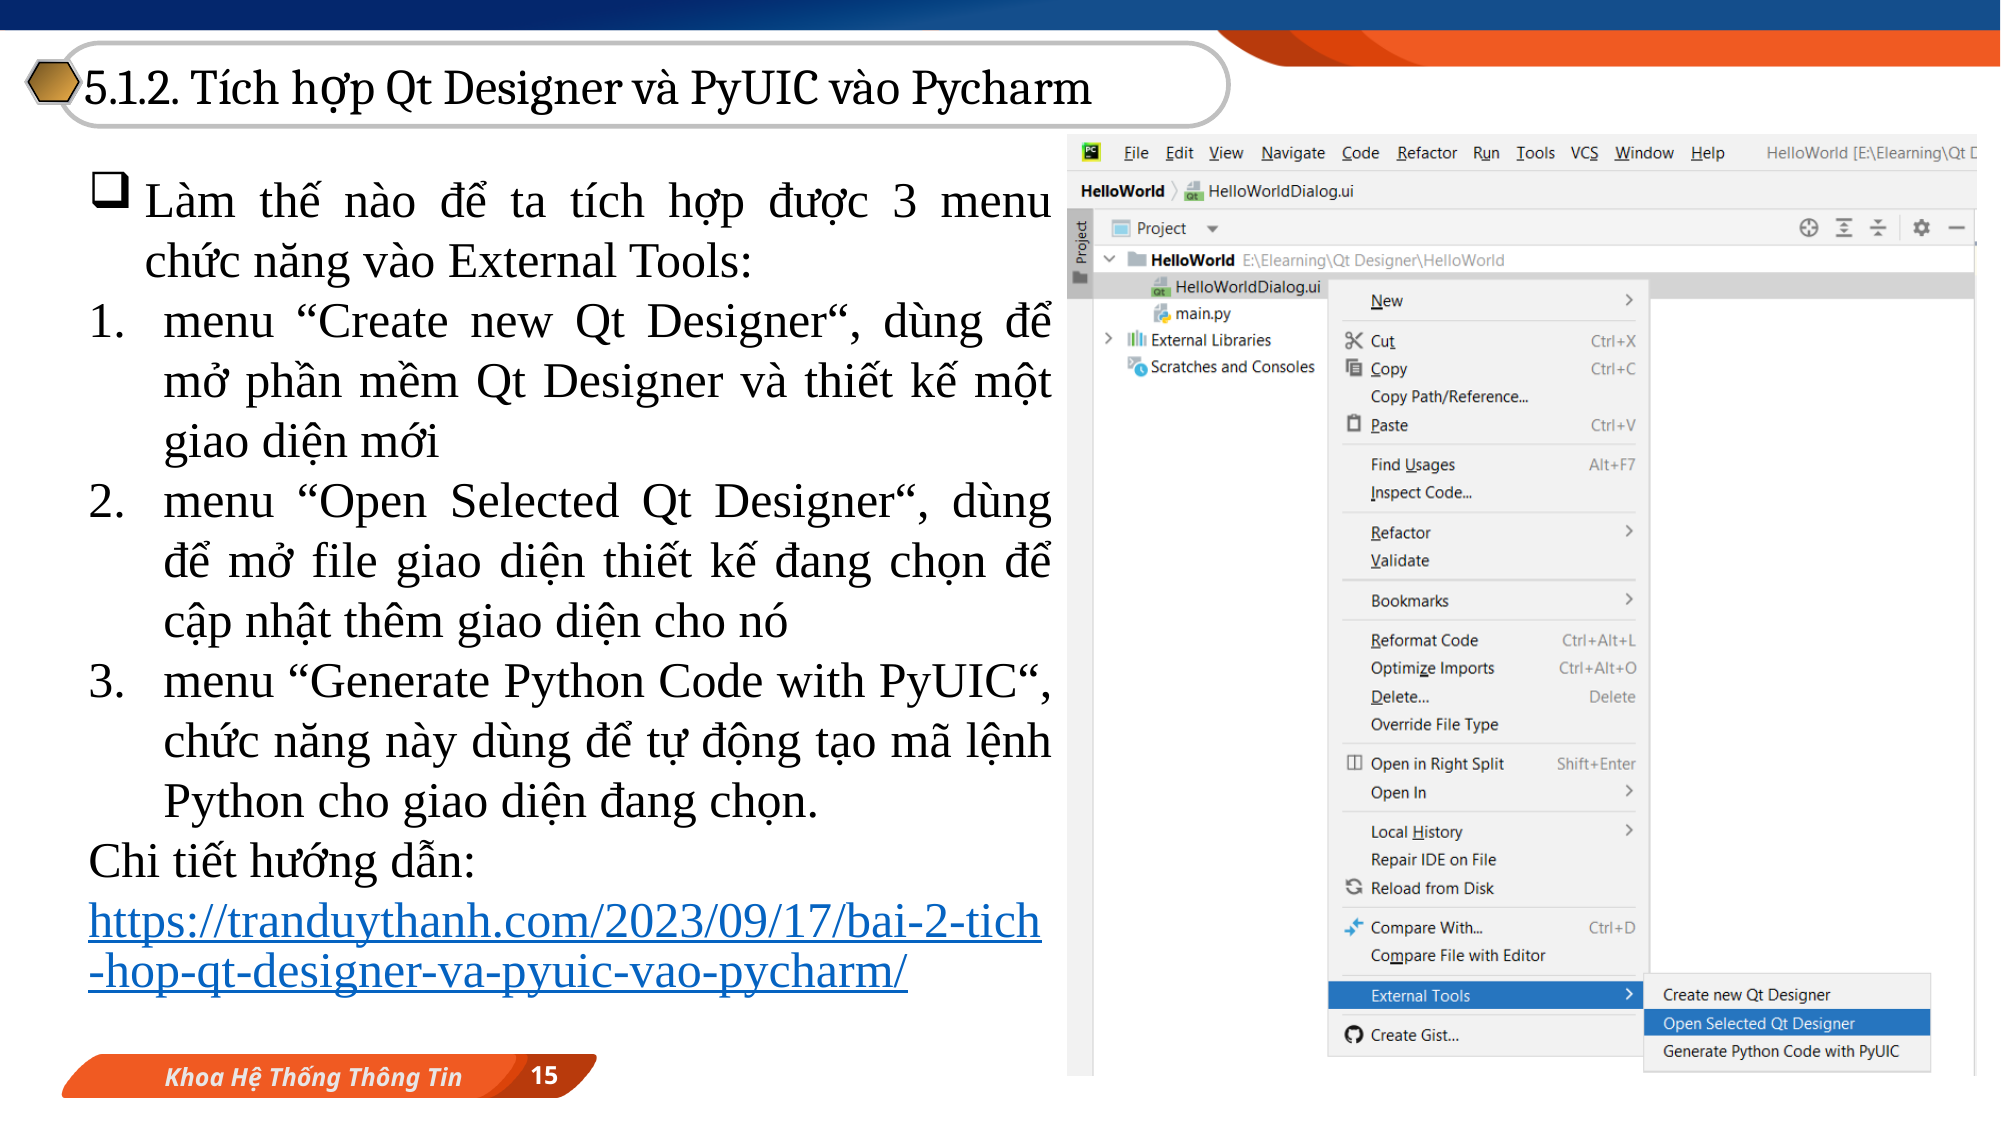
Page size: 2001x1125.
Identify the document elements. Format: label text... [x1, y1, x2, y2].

picture [0, 0, 2001, 71]
footer Khoa Hệ Thống Thông Tin [119, 1054, 508, 1098]
picture [34, 1017, 624, 1125]
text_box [24, 42, 1229, 127]
text_box Làm thế nào để ta tích hợp được 3 menu chức năng vào External Tools: menu “Create new Qt Designer“, dùng để mở phần mềm Qt Designer và thiết kế một giao diện mới menu “Open Selected Qt Designer“, dùng để mở file giao diện thiết kế đang chọn để cập nhật thêm giao diện cho nó menu “Generate Python Code with PyUIC“, chức năng này dùng để tự động tạo mã lệnh Python cho giao diện đang chọn. Chi tiết hướng dẫn: https://tranduythanh.com/2023/09/17/bai-2-tich-hop-qt-designer-va-pyuic-vao-pycharm/ [73, 159, 1062, 955]
picture [1067, 134, 1978, 1077]
slide_number 15 [508, 1046, 574, 1106]
